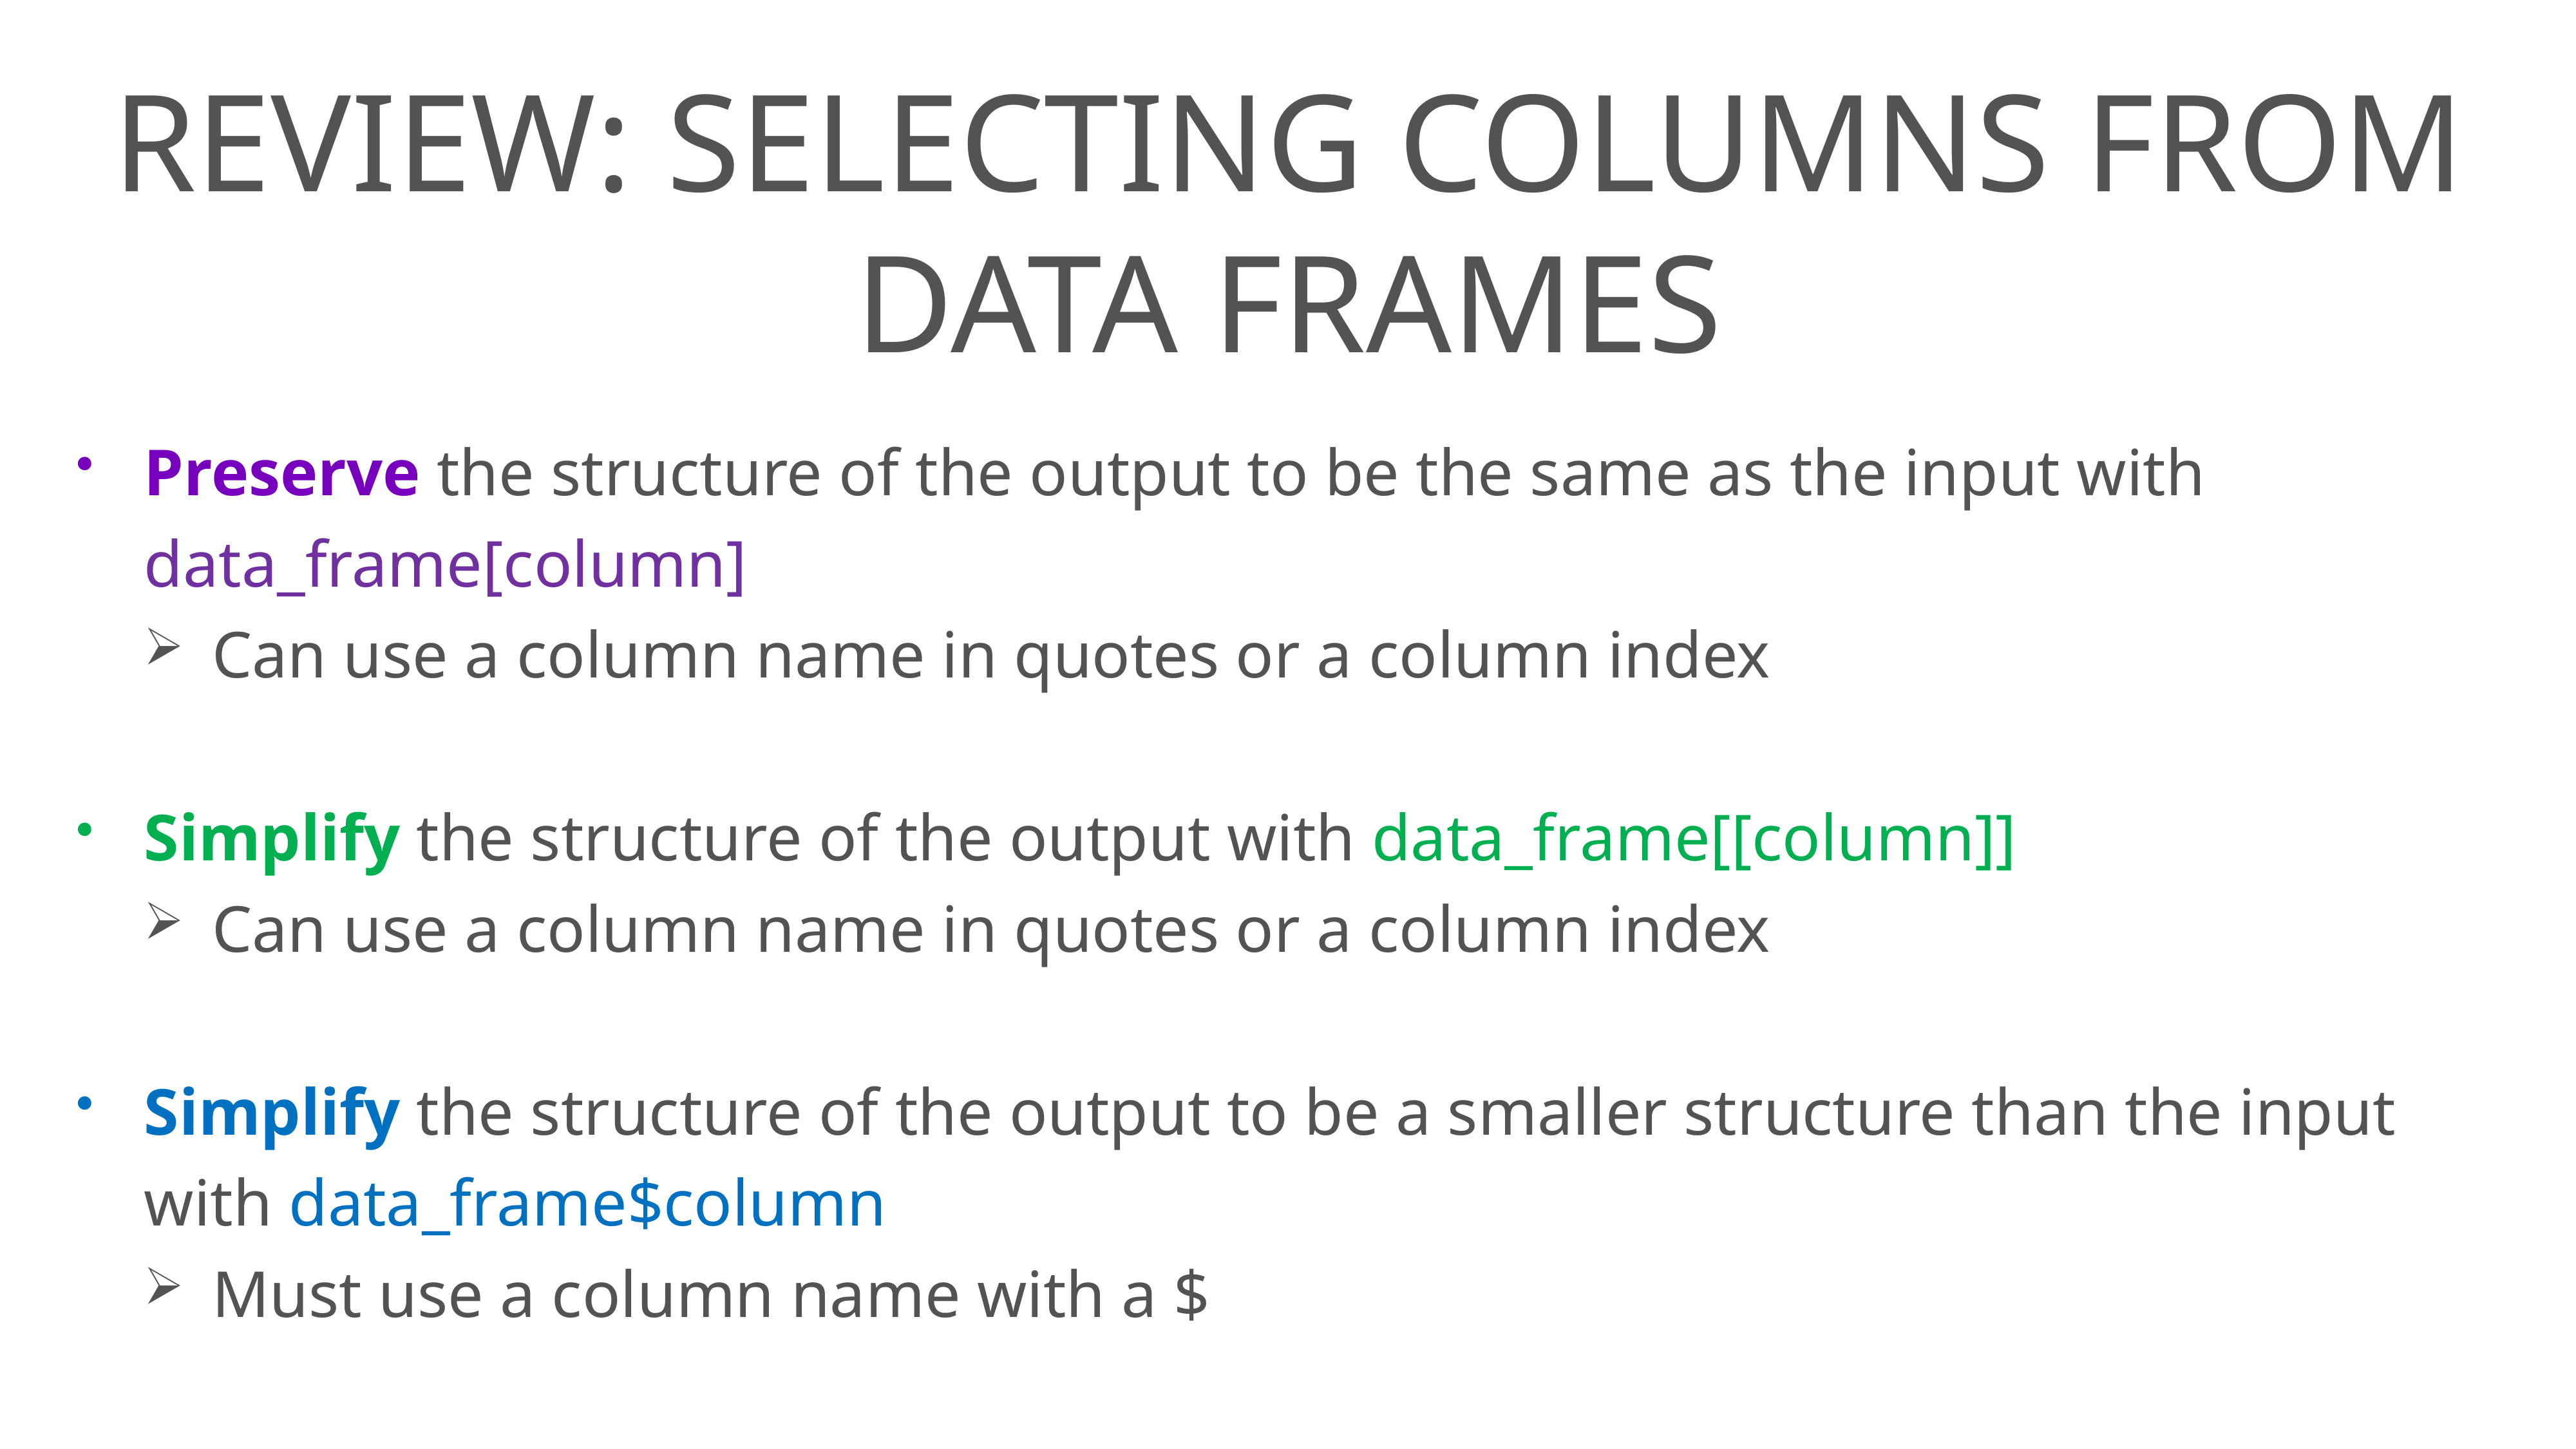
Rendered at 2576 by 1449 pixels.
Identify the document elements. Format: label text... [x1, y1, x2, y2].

title Review: SELECTING COLUMNS FROM DATA FRAMES [70, 37, 2507, 401]
list Preserve the structure of the output to be the same as the input with data_frame[column] Can use a column name in quotes or a column index Simplify the structure of the output with data_frame[[column]] Can use a column name in quotes or a column index Simplify the structure of the output to be a smaller structure than the input with data_frame$column Must use a column name with a $ [70, 404, 2507, 1342]
